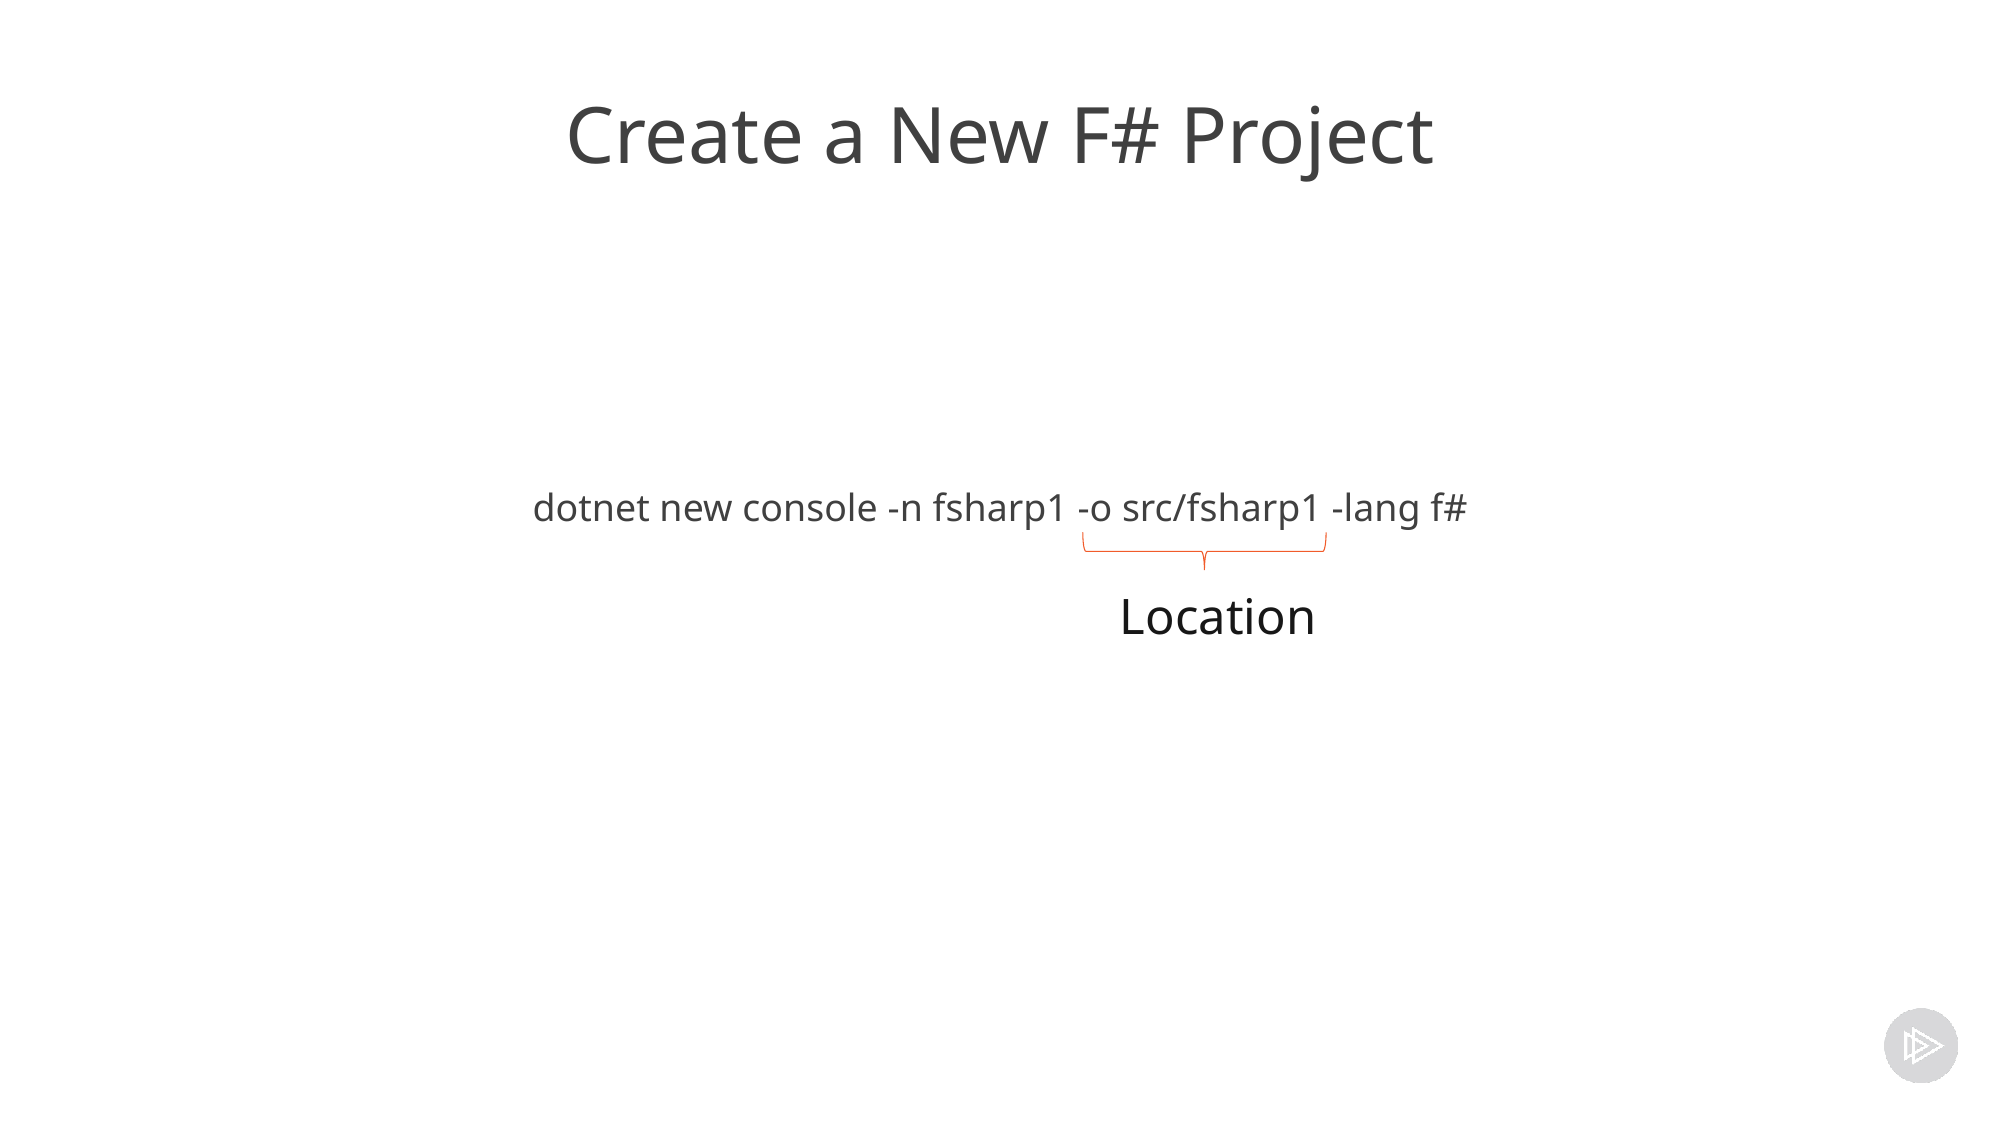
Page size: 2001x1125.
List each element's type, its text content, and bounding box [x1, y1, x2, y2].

title printf / printfn [1884, 1008, 1958, 1083]
text_box [1082, 532, 1327, 552]
text_box dotnet new console -n fsharp1 -o src/fsharp1 -lang f# [502, 476, 1509, 537]
title Create a New F# Project [137, 93, 1863, 183]
text_box Location [1119, 548, 1220, 648]
